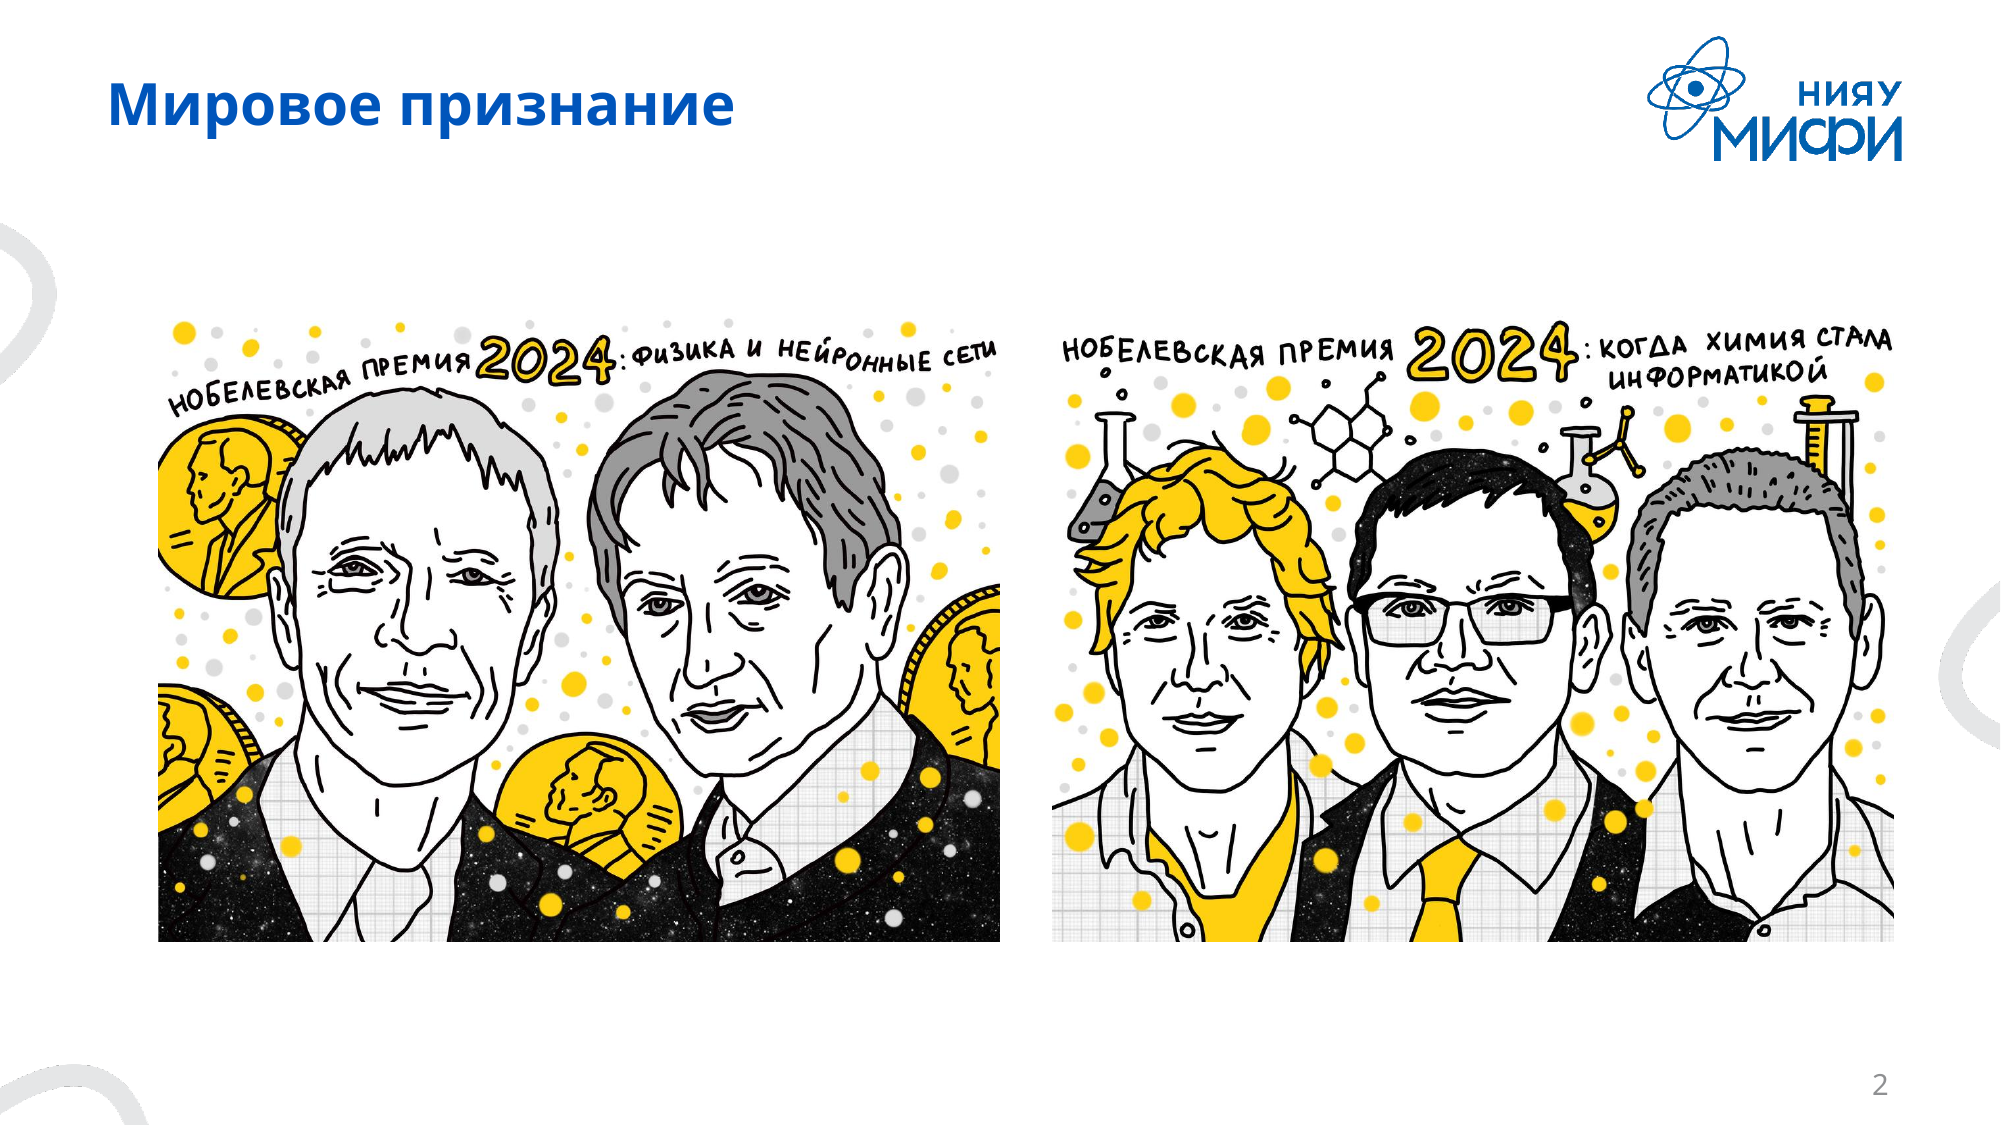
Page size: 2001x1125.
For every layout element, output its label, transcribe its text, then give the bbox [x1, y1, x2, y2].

picture [1919, 554, 2001, 767]
picture [0, 208, 122, 456]
title Мировое признание [91, 58, 1601, 145]
picture [1637, 27, 1910, 173]
picture [0, 1032, 162, 1125]
picture [1052, 310, 1894, 942]
picture [158, 310, 1000, 942]
